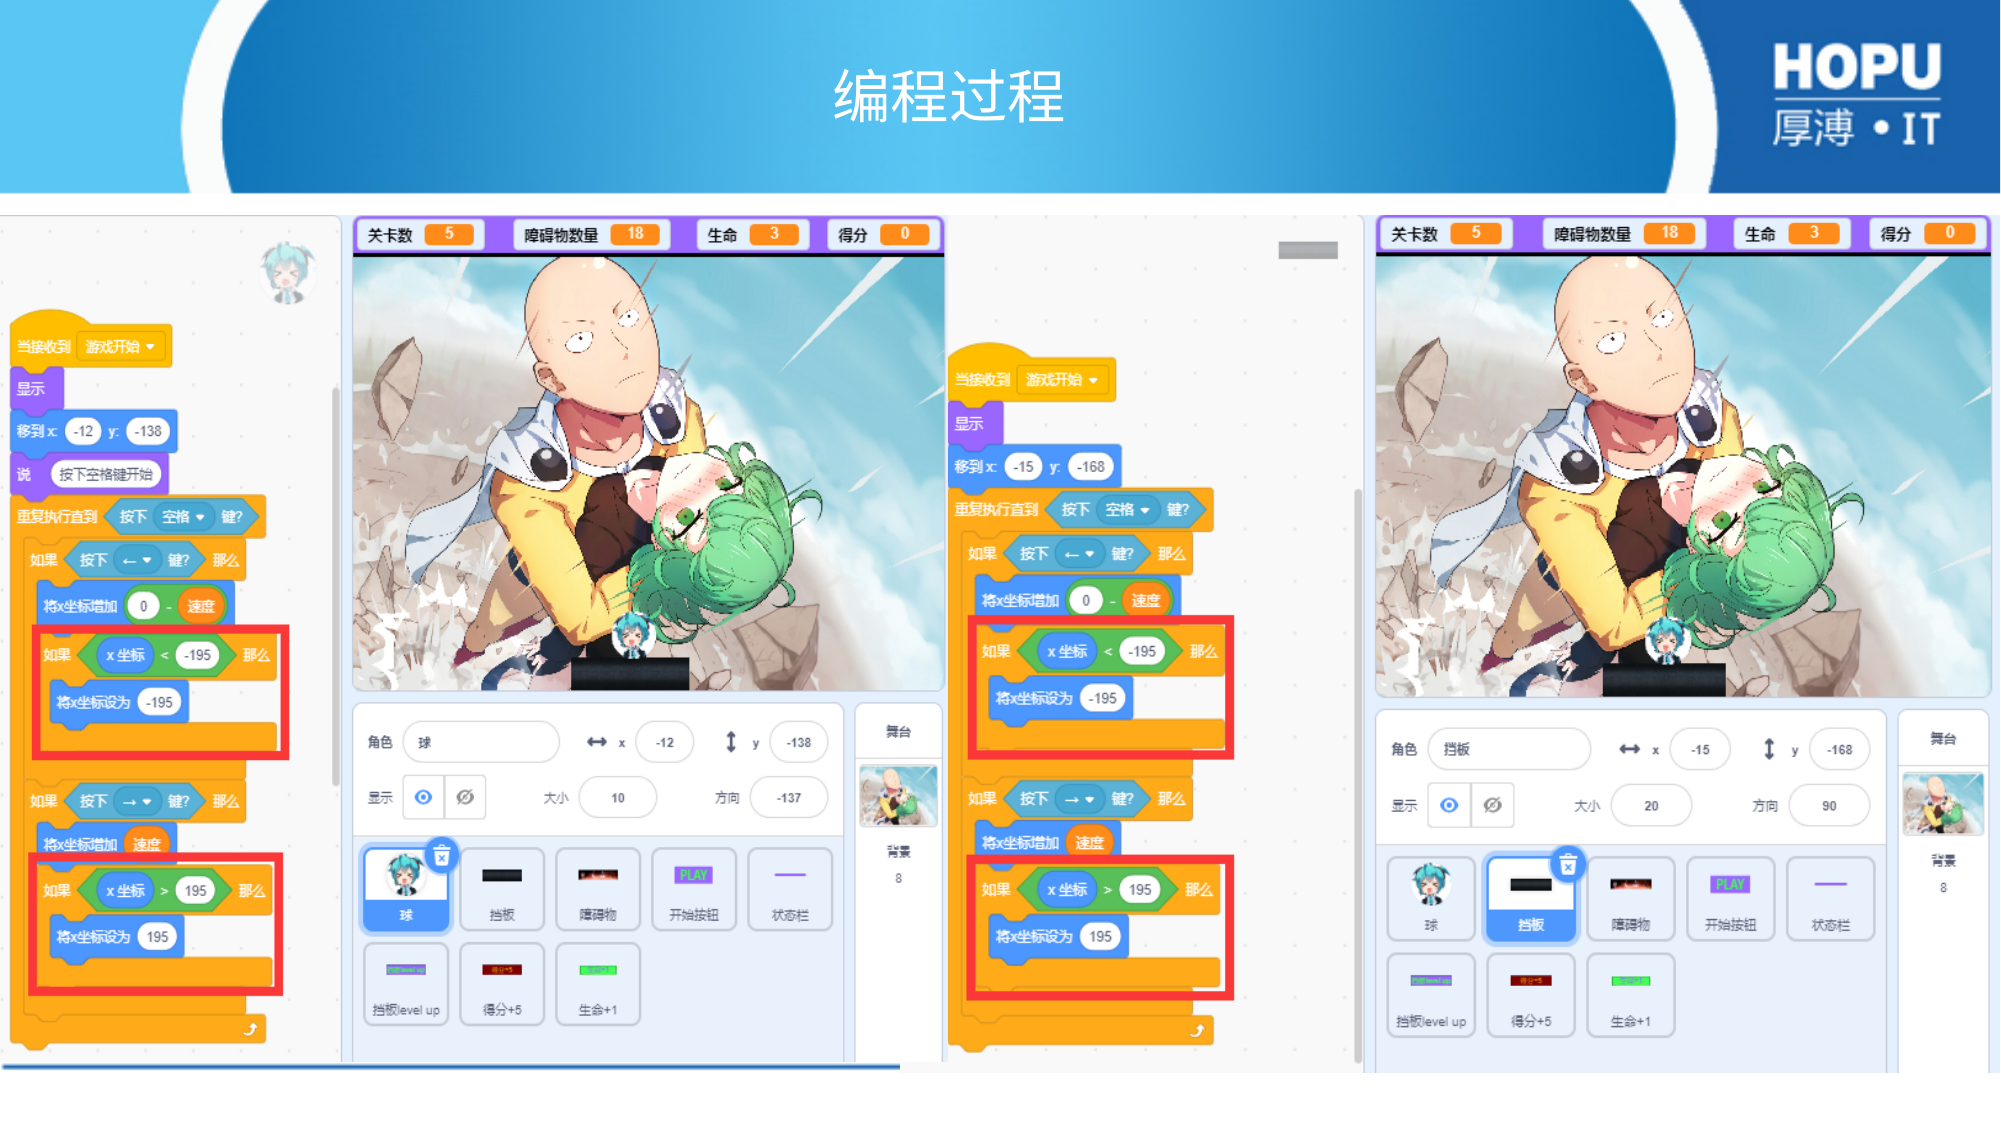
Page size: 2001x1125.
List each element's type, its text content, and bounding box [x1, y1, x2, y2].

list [0, 215, 948, 1062]
picture [0, 0, 2001, 1125]
title 编程过程 [283, 16, 1615, 184]
